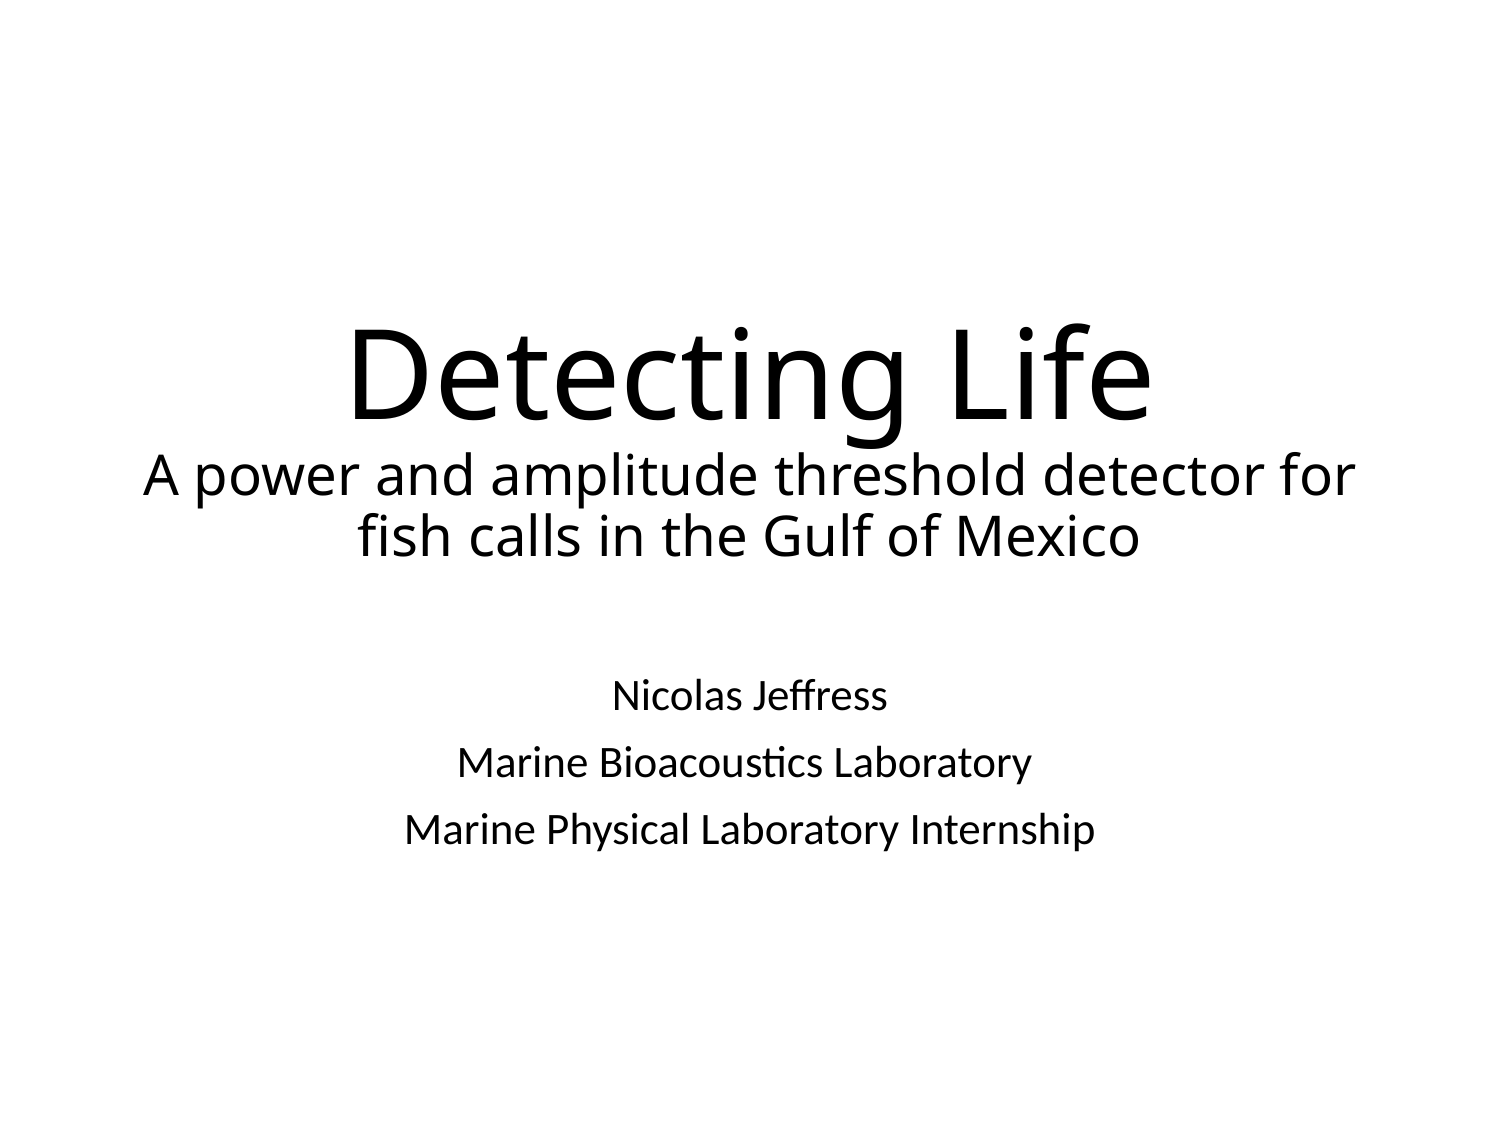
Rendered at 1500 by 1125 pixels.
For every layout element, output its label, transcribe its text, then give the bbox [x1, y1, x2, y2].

subtitle Nicolas Jeffress Marine Bioacoustics Laboratory Marine Physical Laboratory Internship [187, 590, 1313, 863]
title Detecting Life A power and amplitude threshold detector for fish calls in the Gulf of Mexico [112, 184, 1388, 576]
